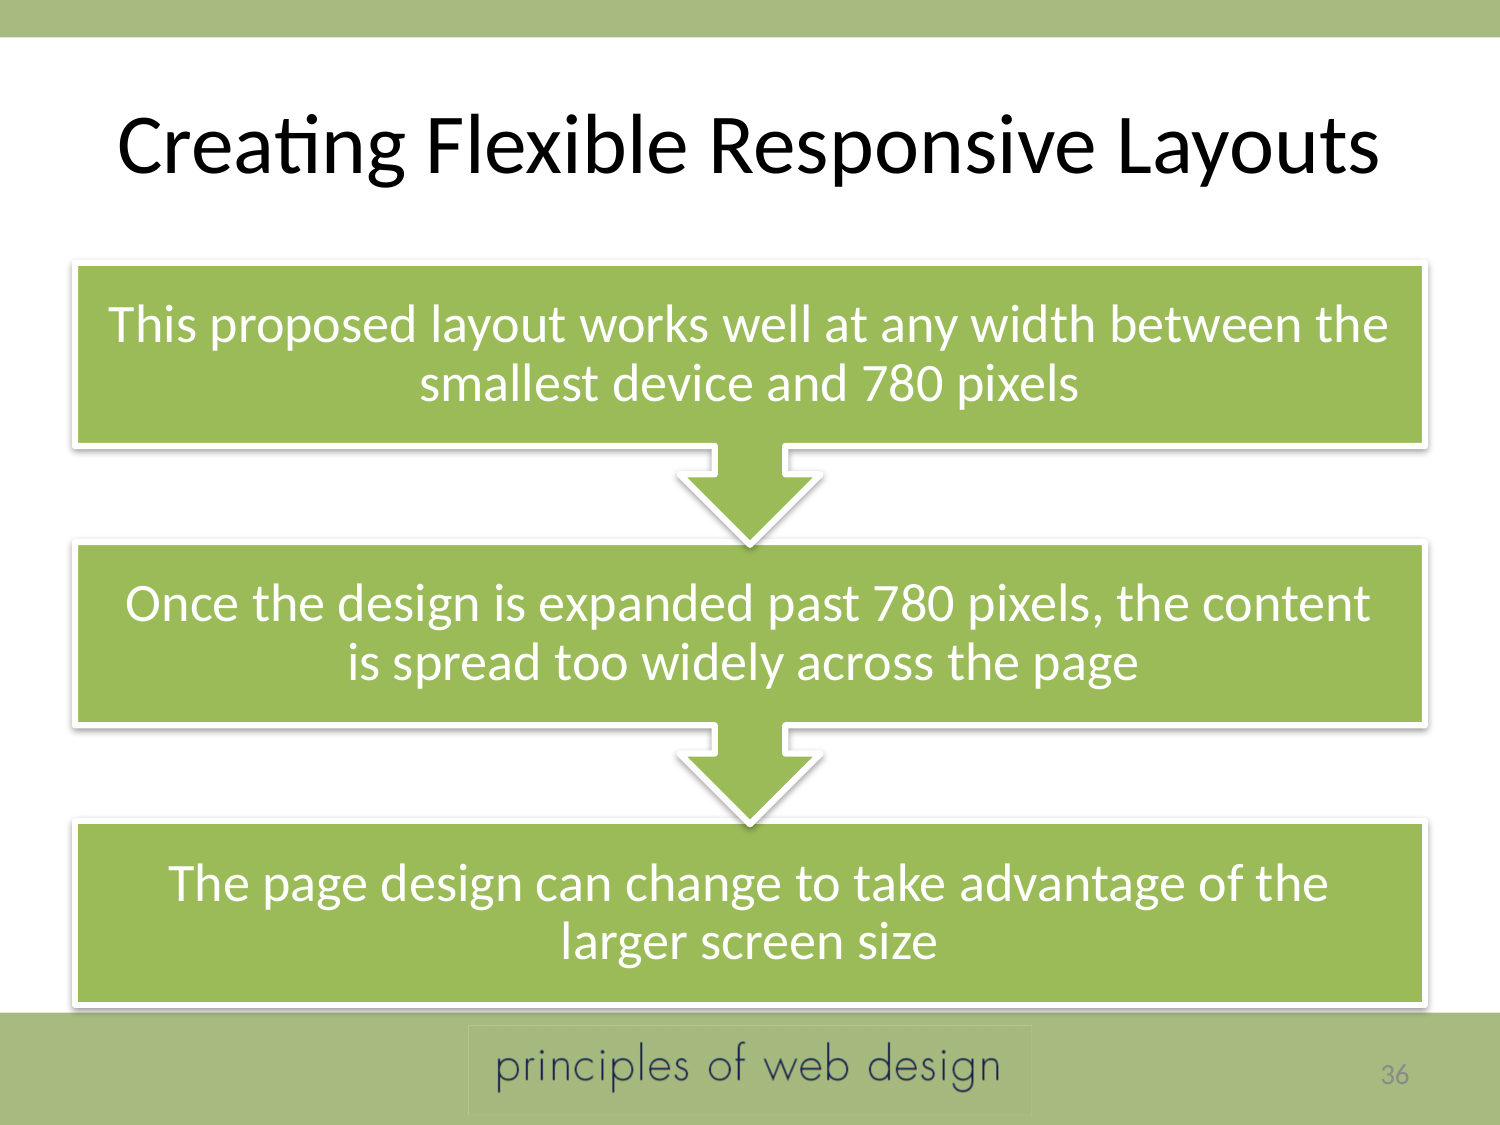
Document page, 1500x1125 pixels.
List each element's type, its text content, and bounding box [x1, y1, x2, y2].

slide_number 36 [1074, 1042, 1425, 1103]
title Creating Flexible Responsive Layouts [75, 45, 1425, 233]
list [74, 262, 1426, 1006]
picture [469, 1026, 1031, 1115]
